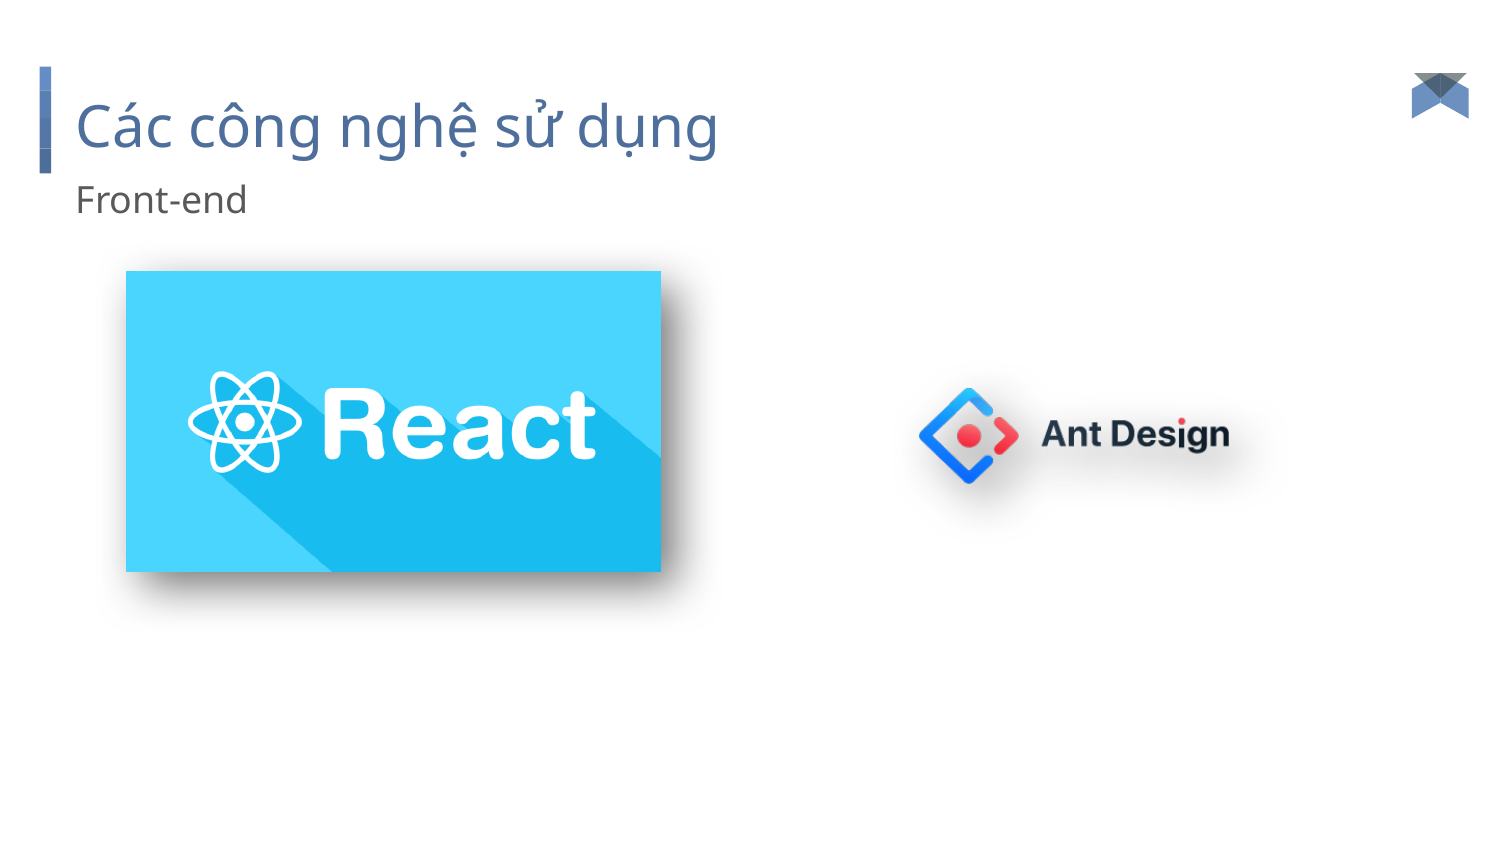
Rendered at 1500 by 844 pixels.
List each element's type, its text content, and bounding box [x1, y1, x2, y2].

picture [126, 271, 661, 573]
subtitle Front-end [60, 154, 1449, 219]
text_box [1417, 67, 1464, 125]
picture [917, 281, 1230, 593]
title Các công nghệ sử dụng [60, 74, 1449, 154]
